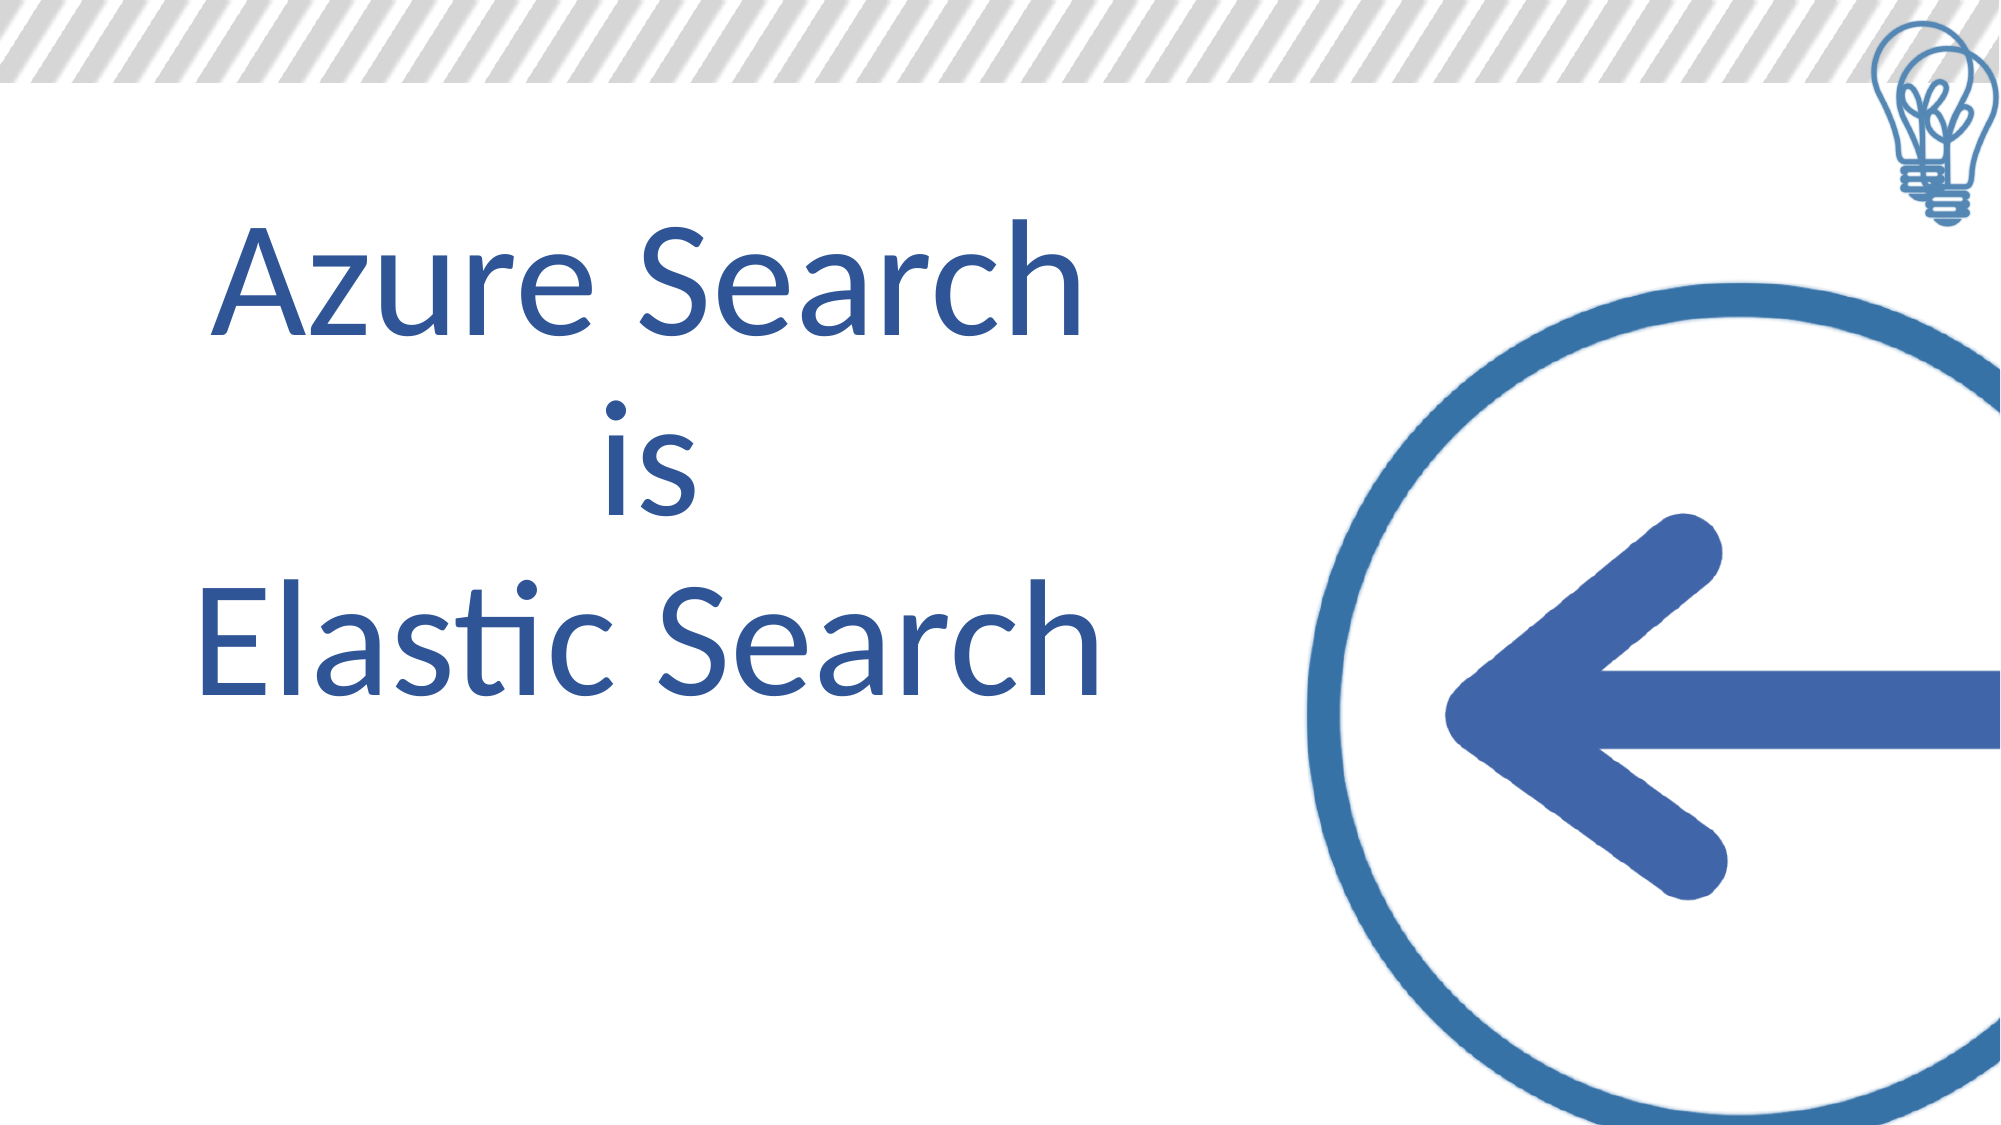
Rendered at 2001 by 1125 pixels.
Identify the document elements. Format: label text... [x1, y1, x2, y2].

picture [0, 0, 2000, 244]
title Azure Search is Elastic Search [0, 184, 1301, 963]
